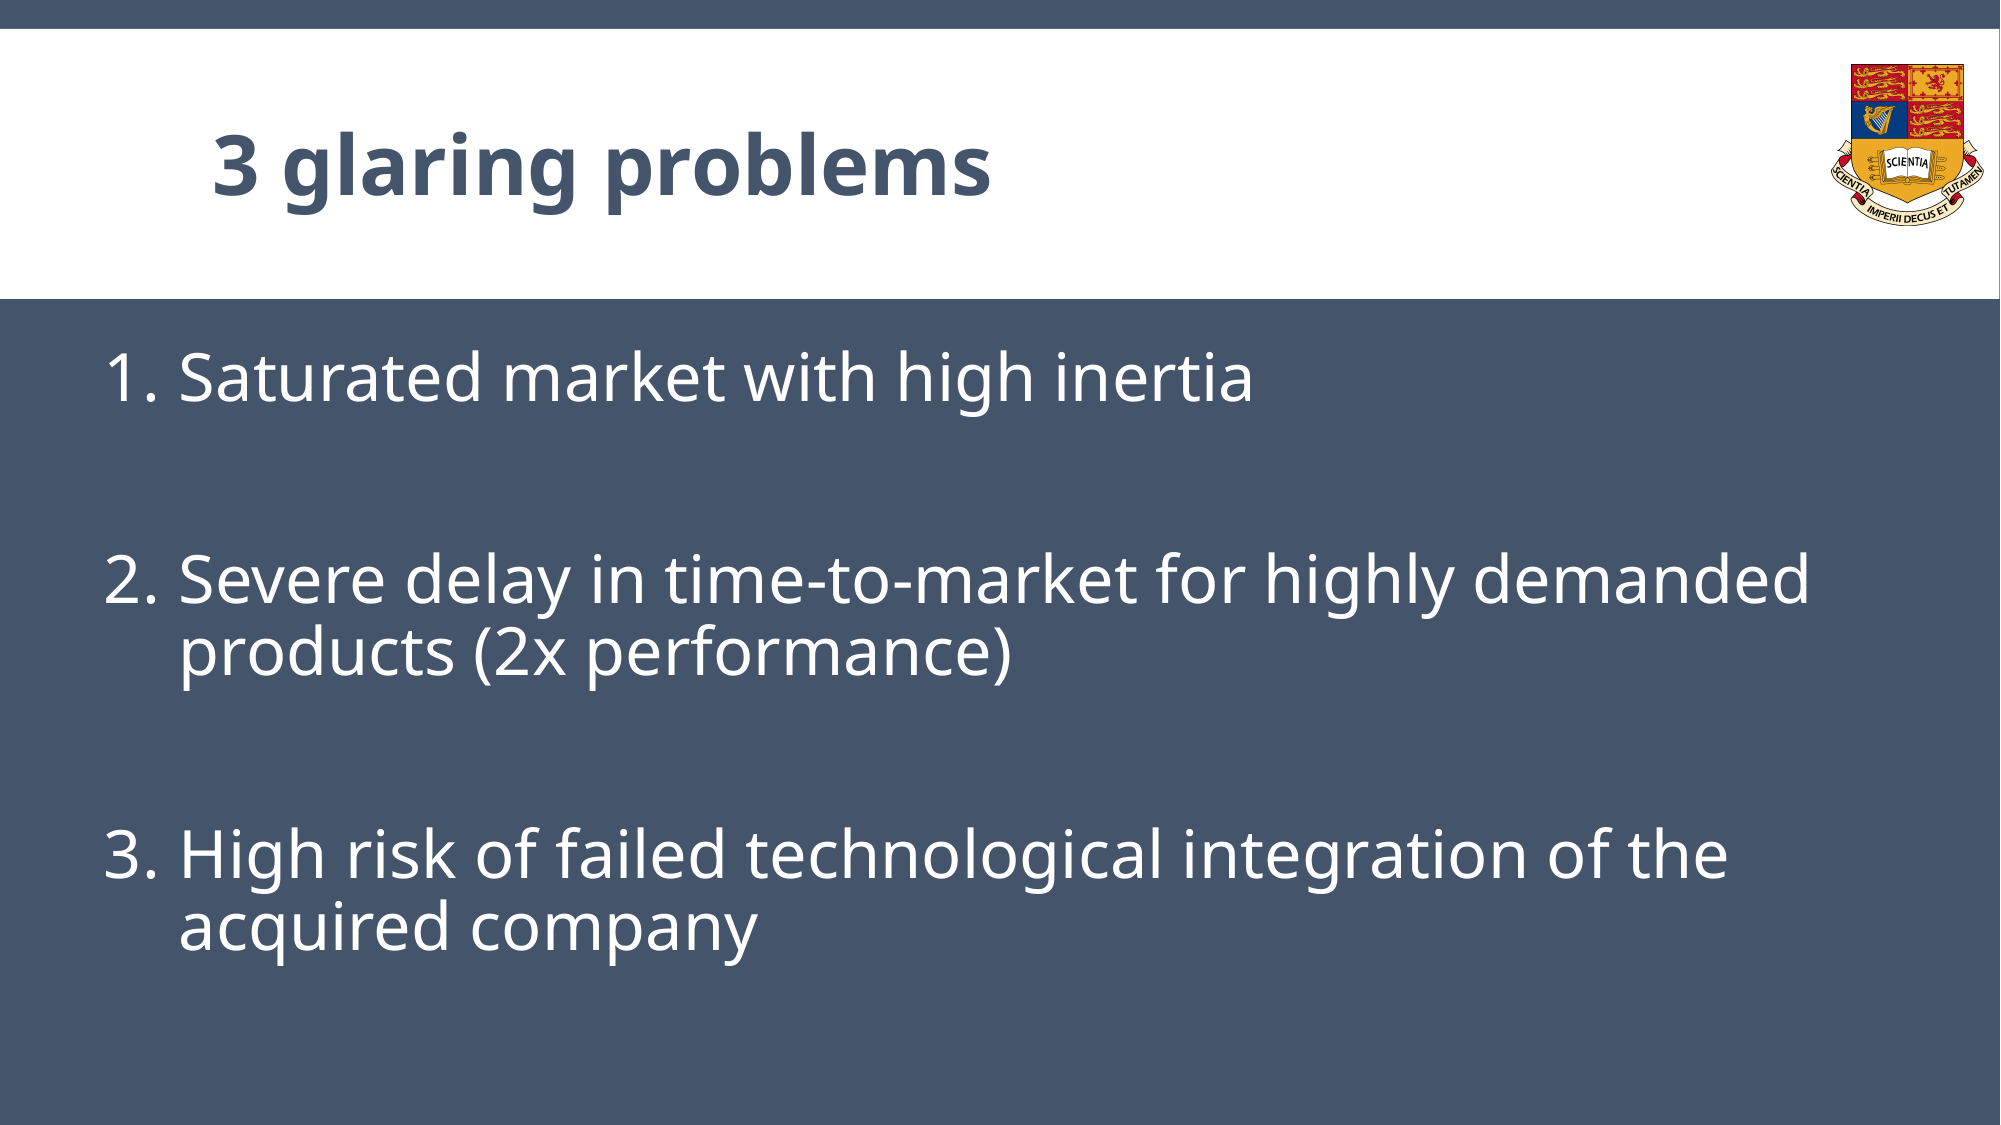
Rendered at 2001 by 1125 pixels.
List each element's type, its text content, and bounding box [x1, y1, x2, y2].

list Saturated market with high inertia Severe delay in time-to-market for highly demanded products (2x performance) High risk of failed technological integration of the acquired company [89, 335, 1984, 1108]
picture [1831, 63, 1984, 226]
title 3 glaring problems [197, 46, 1803, 295]
